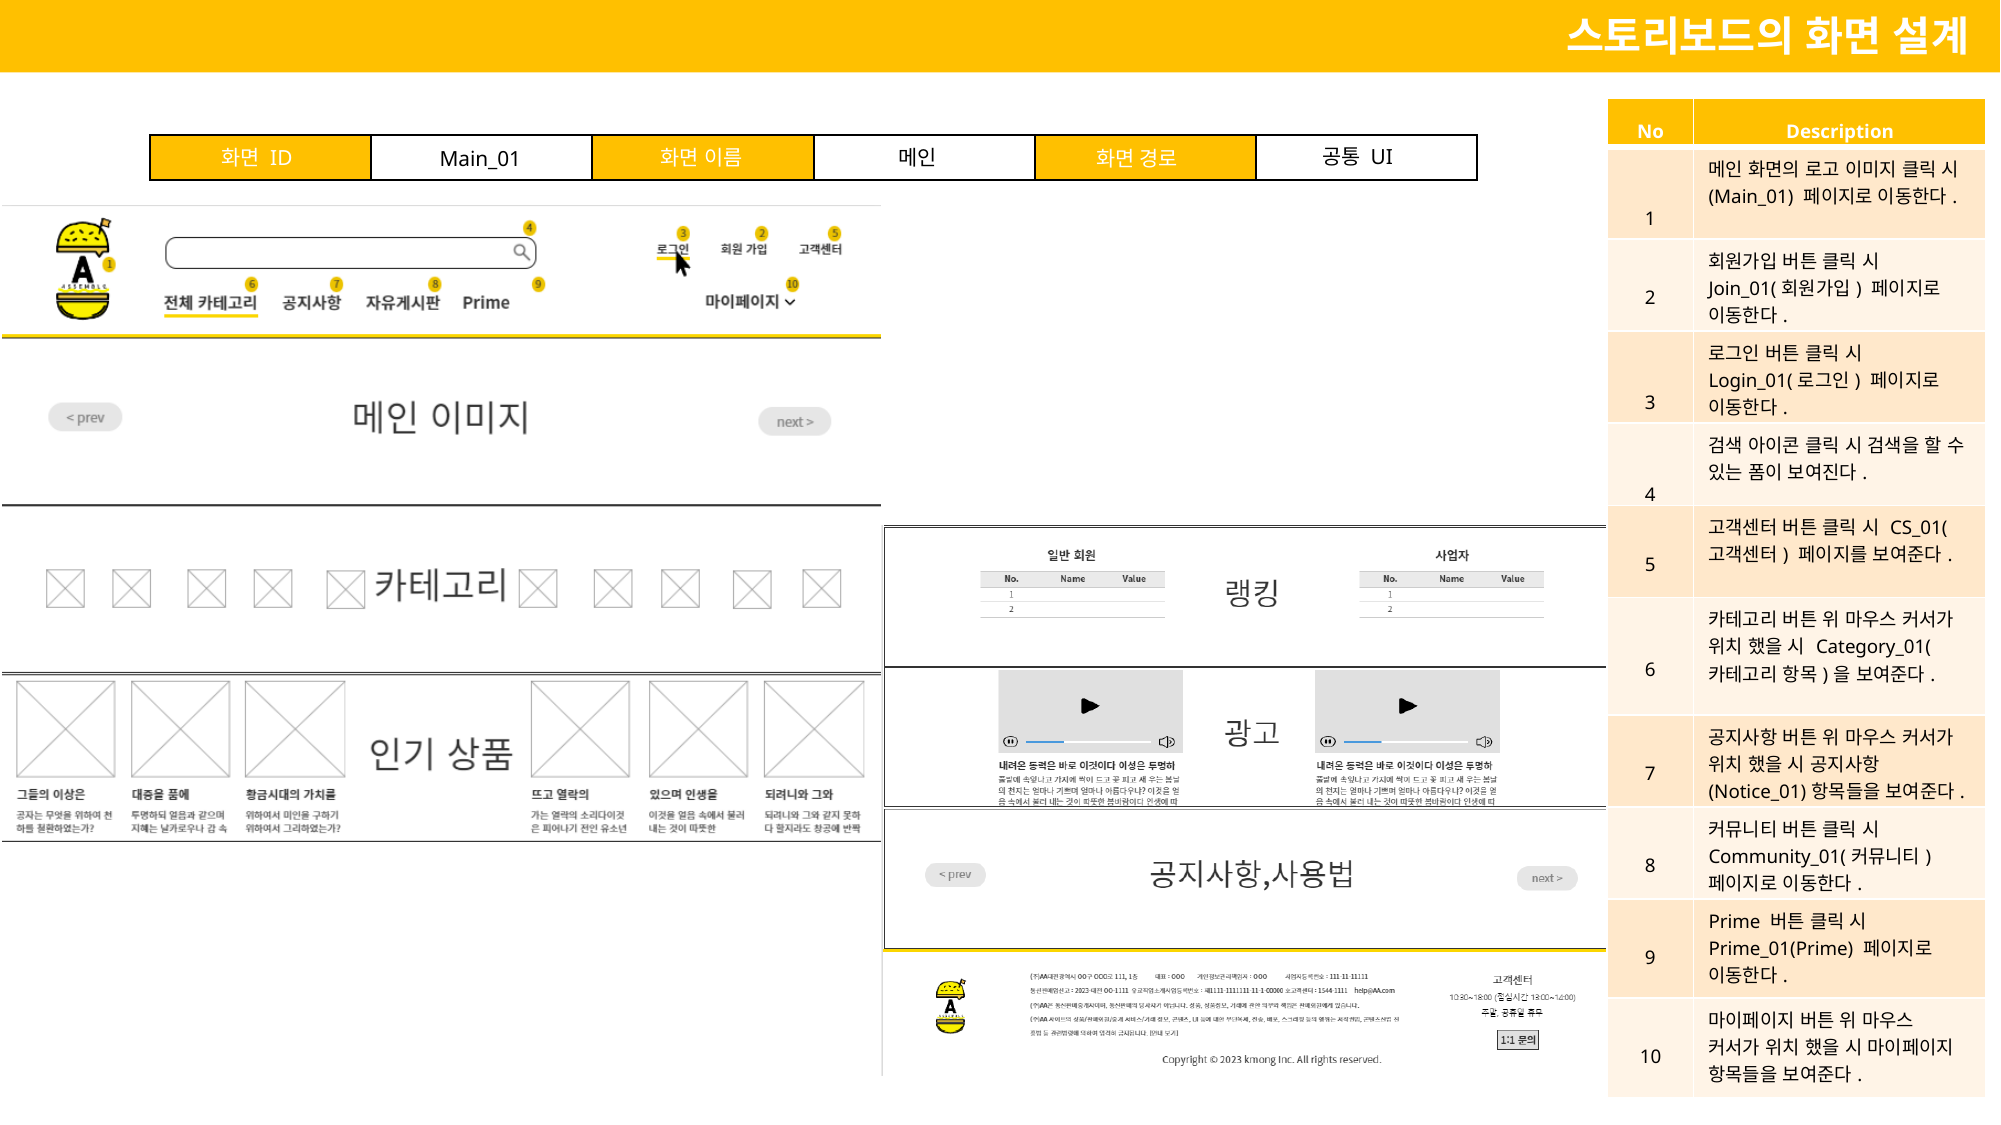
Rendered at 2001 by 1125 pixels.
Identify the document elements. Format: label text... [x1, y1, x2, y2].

table_cell 9 [1620, 900, 1693, 997]
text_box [149, 134, 1512, 181]
table_cell 6 [1620, 598, 1693, 714]
table_cell Prime 버튼 클릭 시 Prime_01(Prime) 페이지로 이동한다. [1694, 900, 1985, 997]
table_cell 8 [1620, 808, 1693, 898]
table_cell 4 [1608, 424, 1693, 505]
table_cell 3 [1608, 332, 1693, 422]
title 스토리보드의 화면 설계 [1549, 0, 1987, 68]
table_cell 공지사항 버튼 위 마우스 커서가 위치 했을 시 공지사항 (Notice_01)항목들을 보여준다. [1694, 716, 1985, 806]
table_cell 1 [1608, 150, 1693, 238]
table_header Description [1694, 99, 1985, 144]
table_cell 5 [1608, 506, 1693, 597]
table_cell 마이페이지 버튼 위 마우스 커서가 위치 했을 시 마이페이지 항목들을 보여준다. [1694, 999, 1985, 1097]
table_header No [1608, 99, 1693, 144]
text_box [0, 0, 2000, 73]
table_cell 로그인 버튼 클릭 시 Login_01(로그인) 페이지로 이동한다. [1694, 332, 1985, 422]
table_cell 검색 아이콘 클릭 시 검색을 할 수 있는 폼이 보여진다. [1694, 424, 1985, 505]
table_cell 2 [1608, 240, 1693, 330]
table_cell 회원가입 버튼 클릭 시 Join_01(회원가입) 페이지로 이동한다. [1694, 240, 1985, 330]
table_cell 7 [1620, 716, 1693, 806]
table_cell 10 [1608, 999, 1693, 1097]
picture [2, 205, 1620, 1076]
table_cell 카테고리 버튼 위 마우스 커서가 위치 했을 시 Category_01(카테고리 항목)을 보여준다. [1694, 598, 1985, 714]
table_cell 메인 화면의 로고 이미지 클릭 시 (Main_01) 페이지로 이동한다. [1694, 150, 1985, 238]
table_cell 커뮤니티 버튼 클릭 시 Community_01(커뮤니티) 페이지로 이동한다. [1694, 808, 1985, 898]
table_cell 고객센터 버튼 클릭 시 CS_01(고객센터) 페이지를 보여준다. [1694, 506, 1985, 597]
